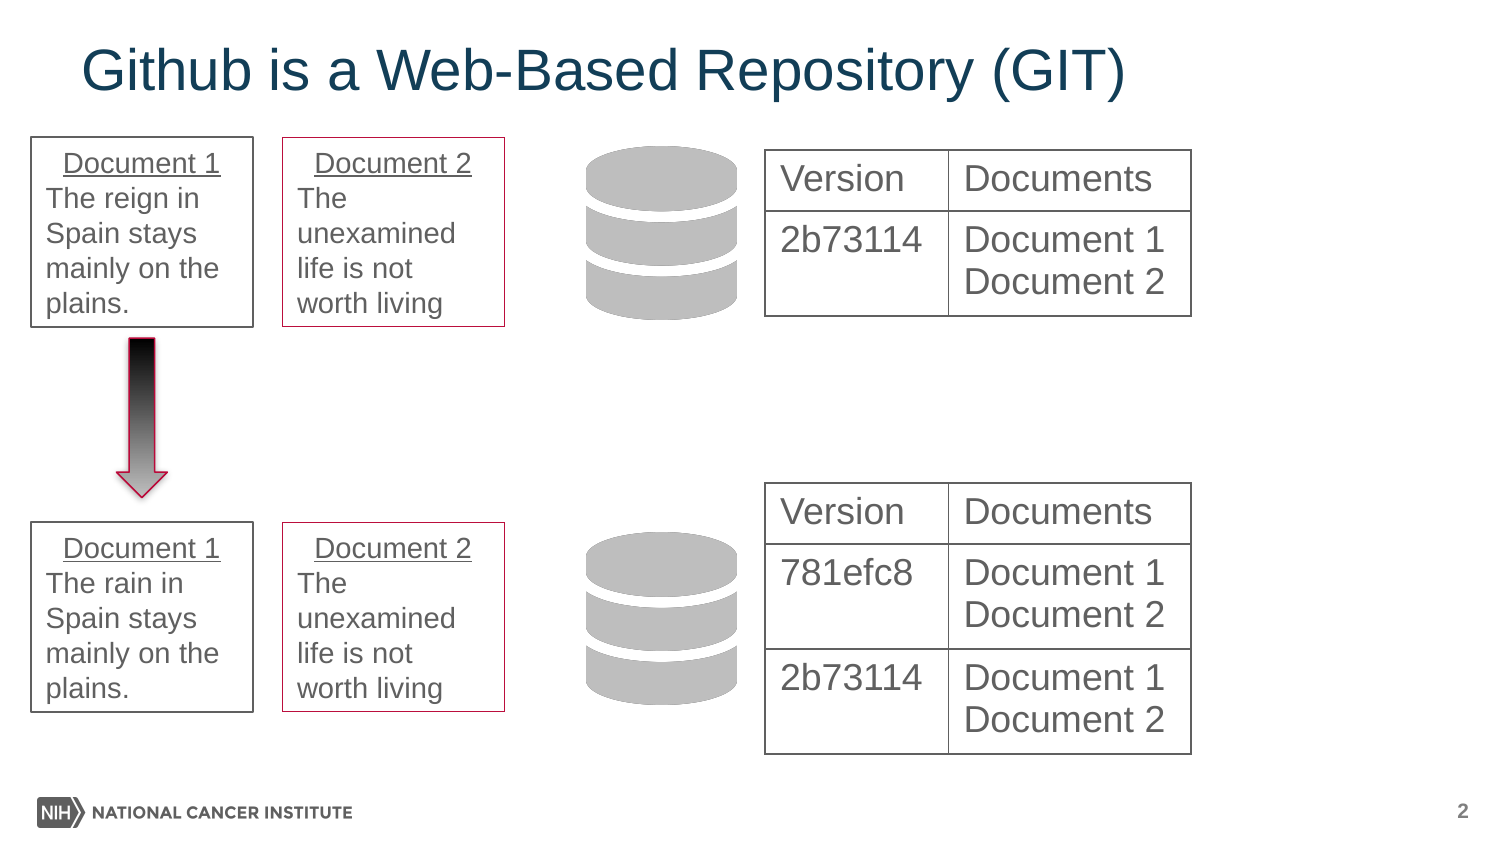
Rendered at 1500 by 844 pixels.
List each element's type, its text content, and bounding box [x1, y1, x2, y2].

text_box Document 2 The unexamined life is not worth living [282, 522, 505, 712]
text_box [115, 337, 169, 499]
table_cell 781efc8 [766, 545, 948, 648]
picture [585, 146, 737, 320]
text_box Document 1 The rain in Spain stays mainly on the plains. [30, 522, 253, 712]
table_cell Document 1 Document 2 [949, 650, 1190, 753]
table_cell 2b73114 [766, 650, 948, 753]
picture [37, 797, 352, 828]
table_header Version [766, 484, 948, 543]
table_cell Document 1 Document 2 [949, 212, 1190, 315]
title Github is a Web-Based Repository (GIT) [81, 51, 1421, 104]
table_cell 2b73114 [766, 212, 948, 315]
table_header Version [766, 151, 948, 210]
text_box Document 1 The reign in Spain stays mainly on the plains. [30, 137, 253, 327]
text_box Document 2 The unexamined life is not worth living [282, 137, 505, 327]
table_header Documents [949, 484, 1190, 543]
picture [585, 532, 737, 705]
table_cell Document 1 Document 2 [949, 545, 1190, 648]
table_header Documents [949, 151, 1190, 210]
